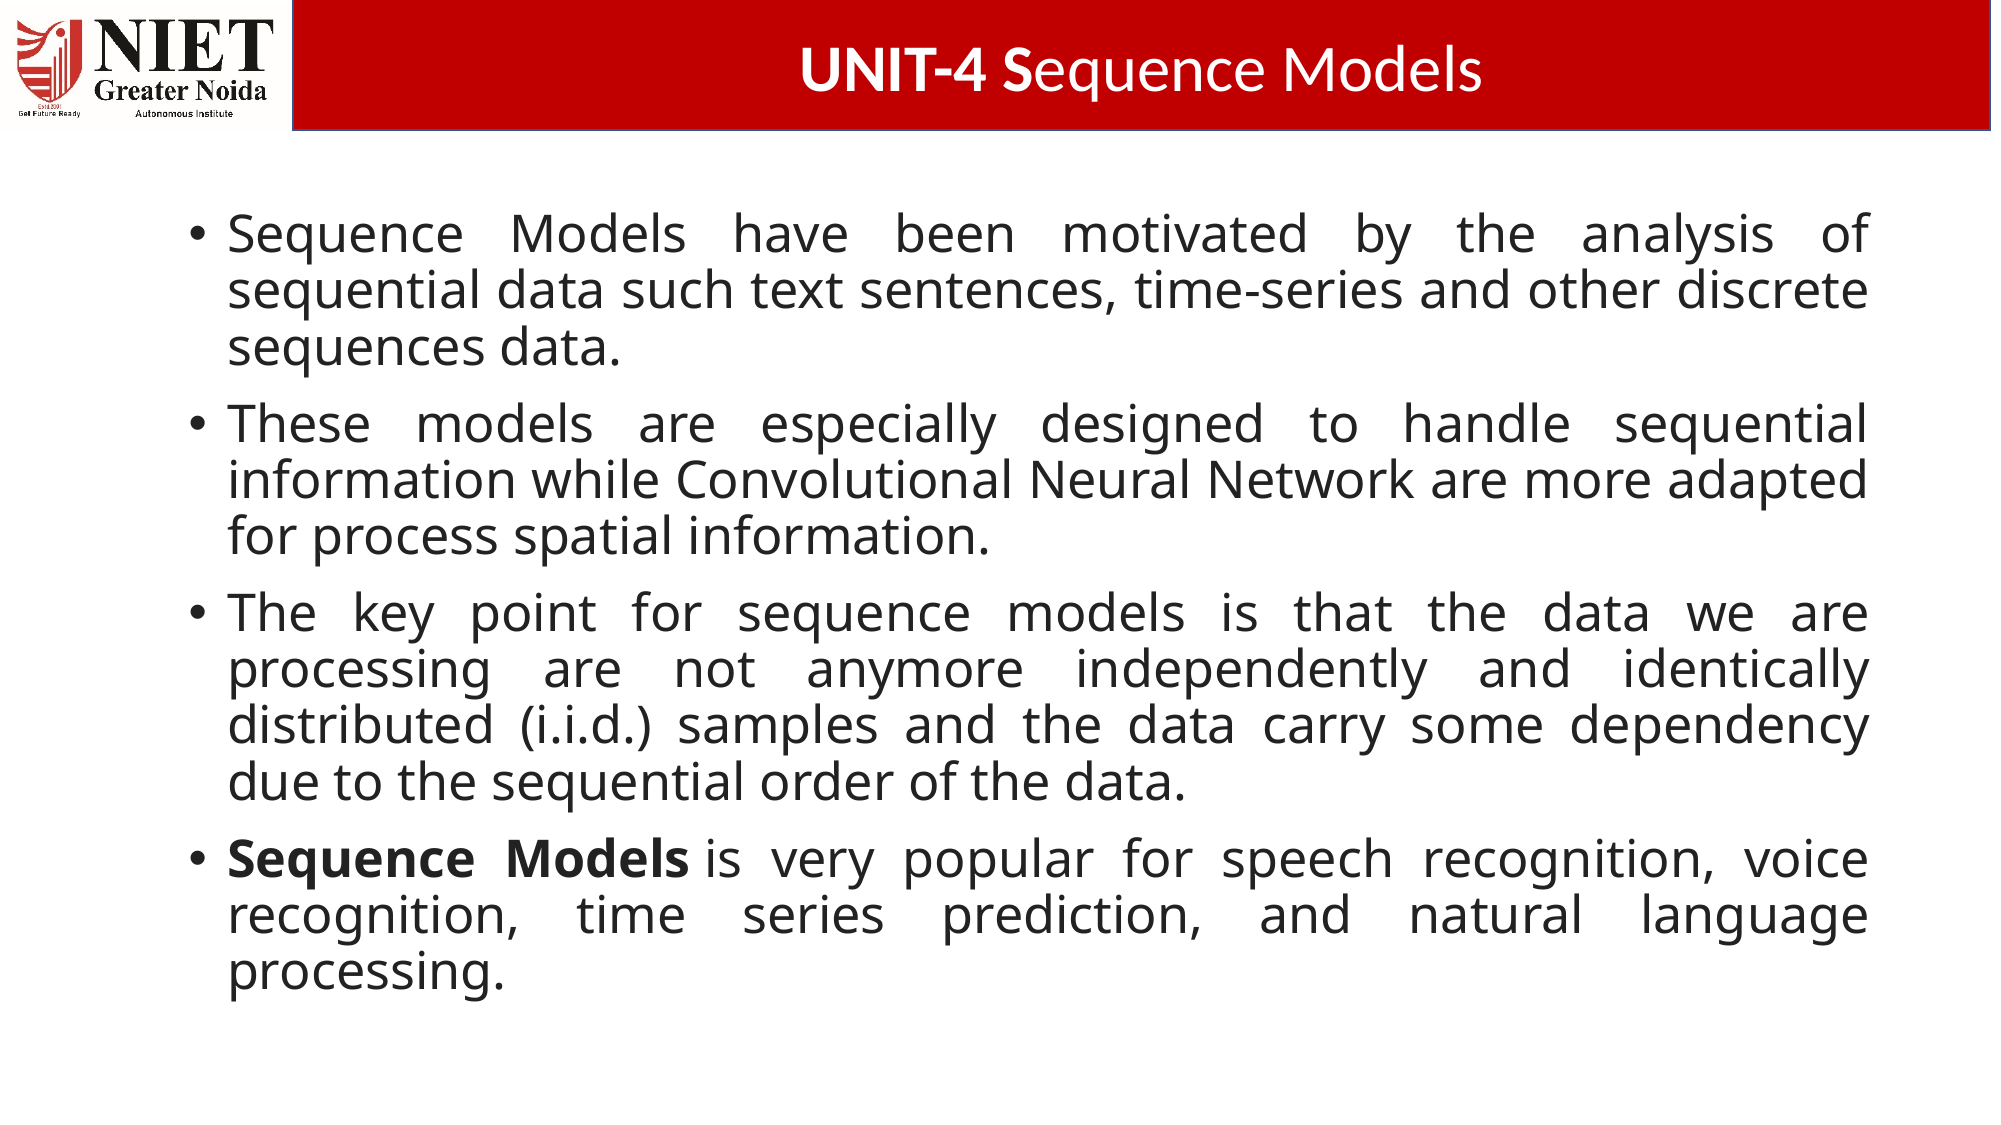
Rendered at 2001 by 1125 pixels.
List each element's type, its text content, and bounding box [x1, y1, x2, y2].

picture [0, 6, 290, 131]
list Sequence Models have been motivated by the analysis of sequential data such text sentences, time-series and other discrete sequences data. These models are especially designed to handle sequential information while Convolutional Neural Network are more adapted for process spatial information. The key point for sequence models is that the data we are processing are not anymore independently and identically distributed (i.i.d.) samples and the data carry some dependency due to the sequential order of the data. Sequence Models is very popular for speech recognition, voice recognition, time series prediction, and natural language processing. [173, 200, 1887, 1077]
text_box UNIT-4 Sequence Models [292, 0, 1991, 131]
